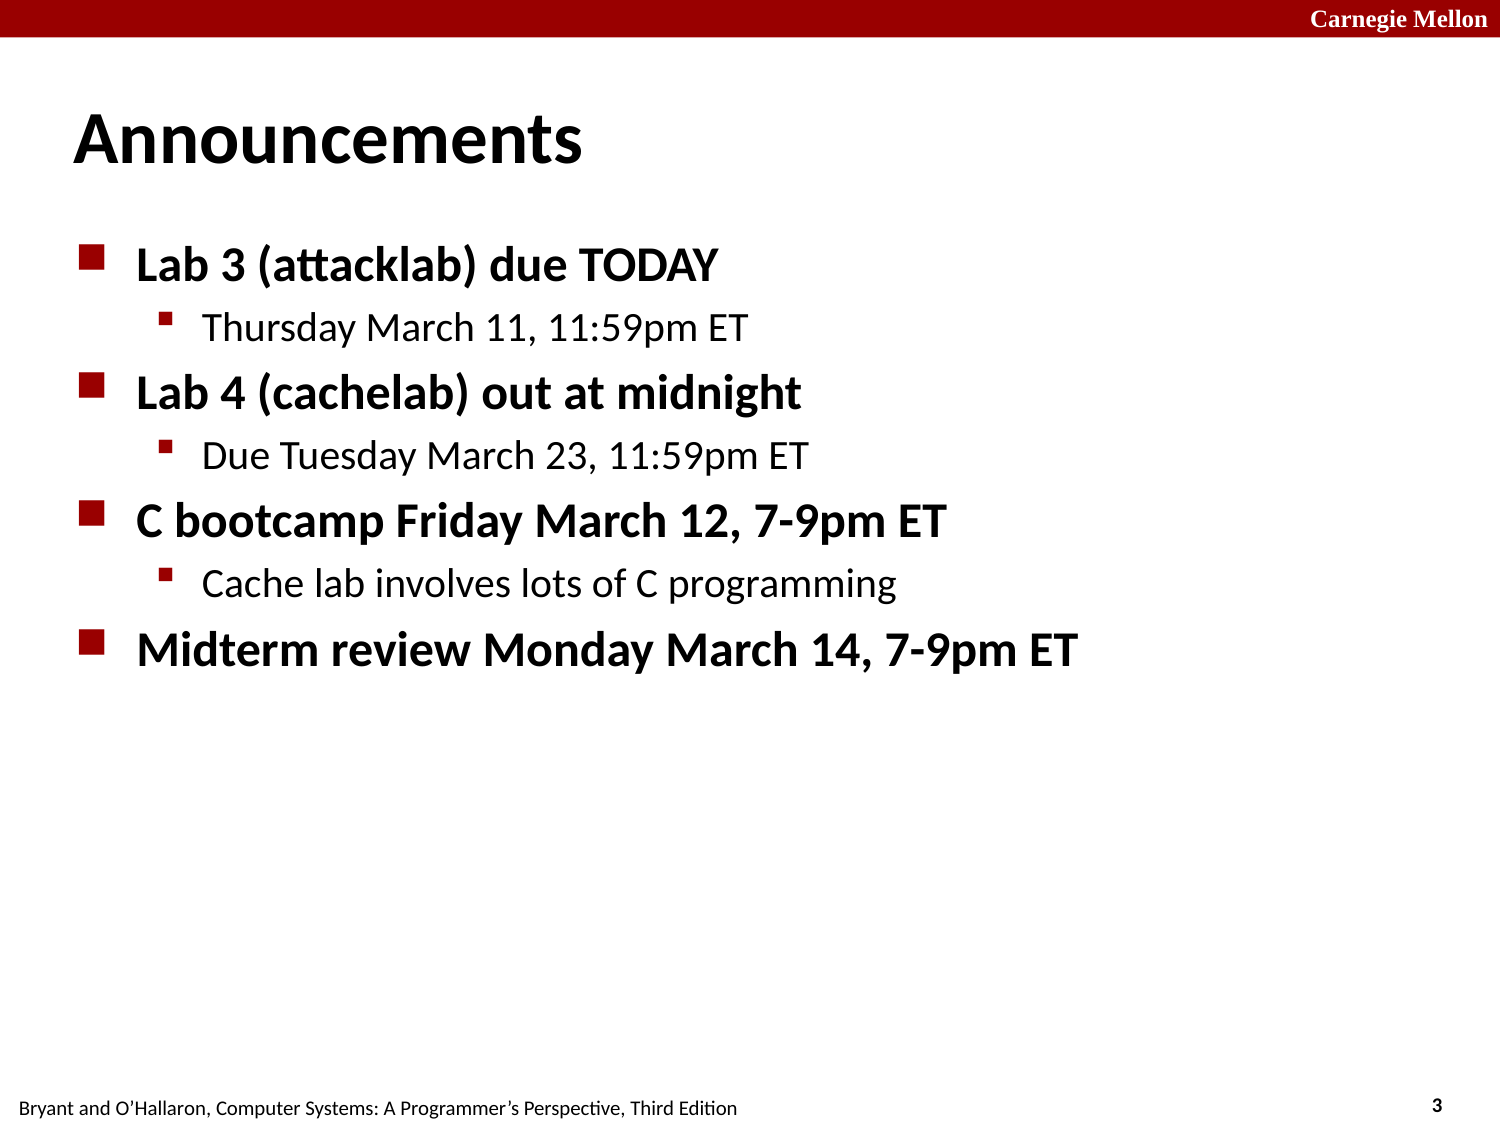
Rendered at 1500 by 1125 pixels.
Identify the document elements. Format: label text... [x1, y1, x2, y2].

list Lab 3 (attacklab) due TODAY Thursday March 11, 11:59pm ET Lab 4 (cachelab) out at midnight Due Tuesday March 23, 11:59pm ET C bootcamp Friday March 12, 7-9pm ET Cache lab involves lots of C programming Midterm review Monday March 14, 7-9pm ET [64, 223, 1361, 1040]
title Announcements [58, 71, 1426, 197]
